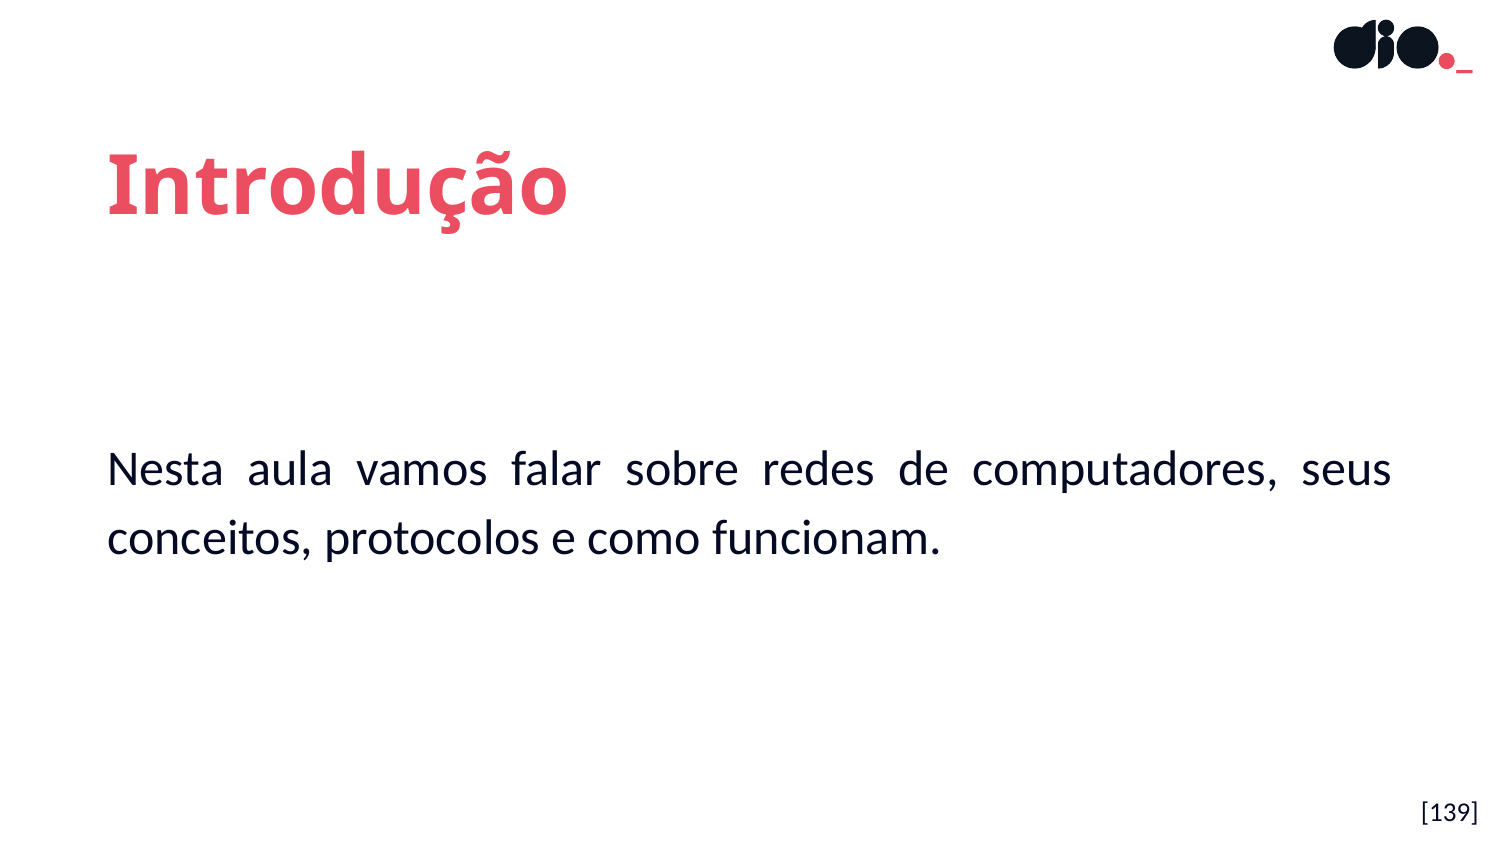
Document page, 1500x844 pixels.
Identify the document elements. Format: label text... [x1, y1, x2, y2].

slide_number [139] [1403, 779, 1494, 844]
picture [1333, 19, 1473, 74]
text_box Introdução [92, 104, 1408, 243]
text_box Nesta aula vamos falar sobre redes de computadores, seus conceitos, protocolos e como funcionam. [92, 243, 1408, 749]
